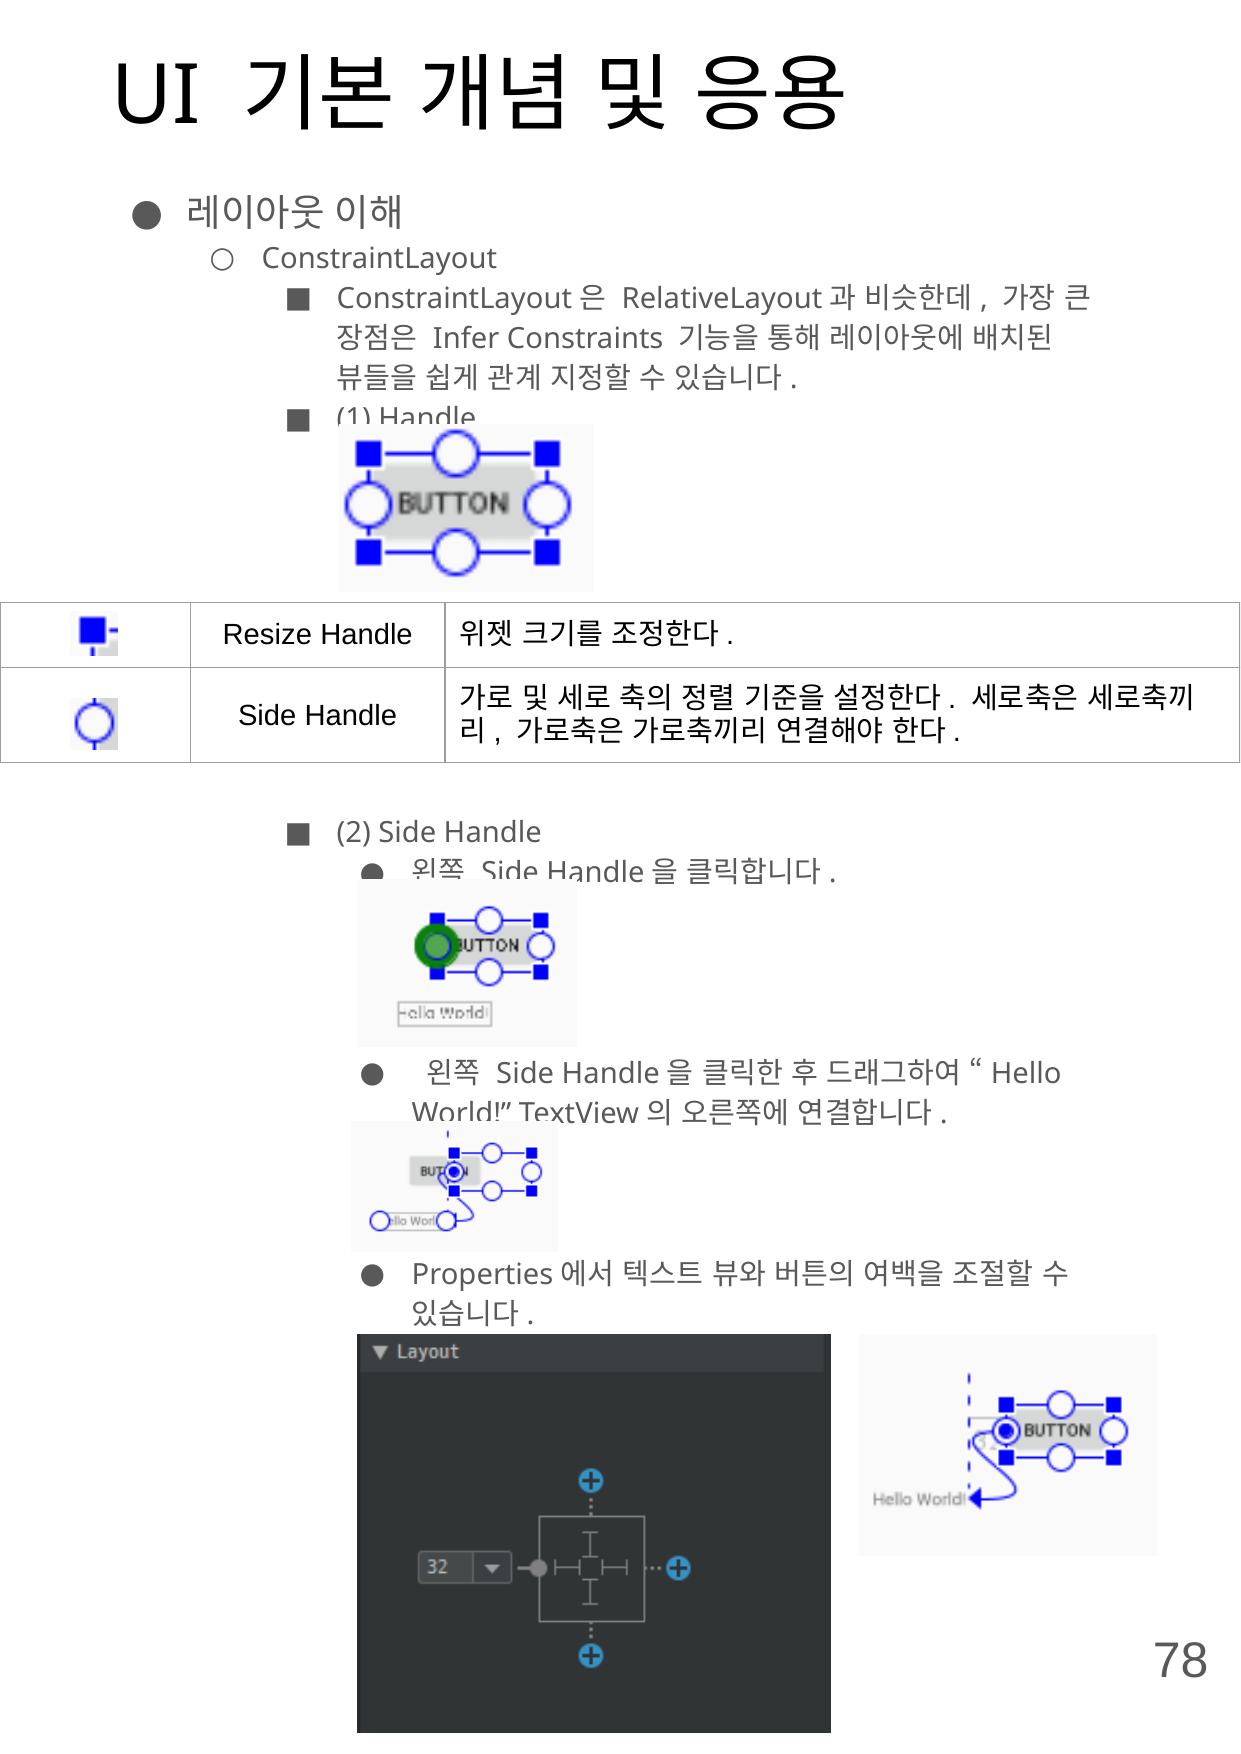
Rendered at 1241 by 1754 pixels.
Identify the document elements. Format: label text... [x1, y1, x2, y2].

picture [339, 424, 595, 592]
title UI 기본 개념 및 응용 [96, 25, 1157, 167]
picture [357, 879, 577, 1047]
picture [70, 611, 118, 656]
picture [357, 1334, 831, 1733]
table_cell [1, 668, 190, 762]
picture [70, 698, 118, 750]
table_header Resize Handle [191, 603, 444, 667]
table_cell Side Handle [191, 668, 444, 762]
table_cell 가로 및 세로 축의 정렬 기준을 설정한다. 세로축은 세로축끼리, 가로축은 가로축끼리 연결해야 한다. [446, 668, 1239, 762]
picture [859, 1334, 1157, 1556]
list 레이아웃 이해 ConstraintLayout ConstraintLayout은 RelativeLayout과 비슷한데, 가장 큰 장점은 Infer Constraints 기능을 통해 레이아웃에 배치된 뷰들을 쉽게 관계 지정할 수 있습니다. (1) Handle (2) Side Handle 왼쪽 Side Handle을 클릭합니다. 왼쪽 Side Handle을 클릭한 후 드래그하여 “Hello World!” TextView의 오른쪽에 연결합니다. Properties에서 텍스트 뷰와 버튼의 여백을 조절할 수 있습니다. [96, 763, 1157, 1526]
slide_number 78 [1108, 1590, 1224, 1725]
table_header [1, 603, 190, 667]
table_header 위젯 크기를 조정한다. [446, 603, 1239, 667]
picture [351, 1121, 558, 1252]
list 레이아웃 이해 ConstraintLayout ConstraintLayout은 RelativeLayout과 비슷한데, 가장 큰 장점은 Infer Constraints 기능을 통해 레이아웃에 배치된 뷰들을 쉽게 관계 지정할 수 있습니다. (1) Handle (2) Side Handle 왼쪽 Side Handle을 클릭합니다. 왼쪽 Side Handle을 클릭한 후 드래그하여 “Hello World!” TextView의 오른쪽에 연결합니다. Properties에서 텍스트 뷰와 버튼의 여백을 조절할 수 있습니다. [96, 167, 1157, 602]
